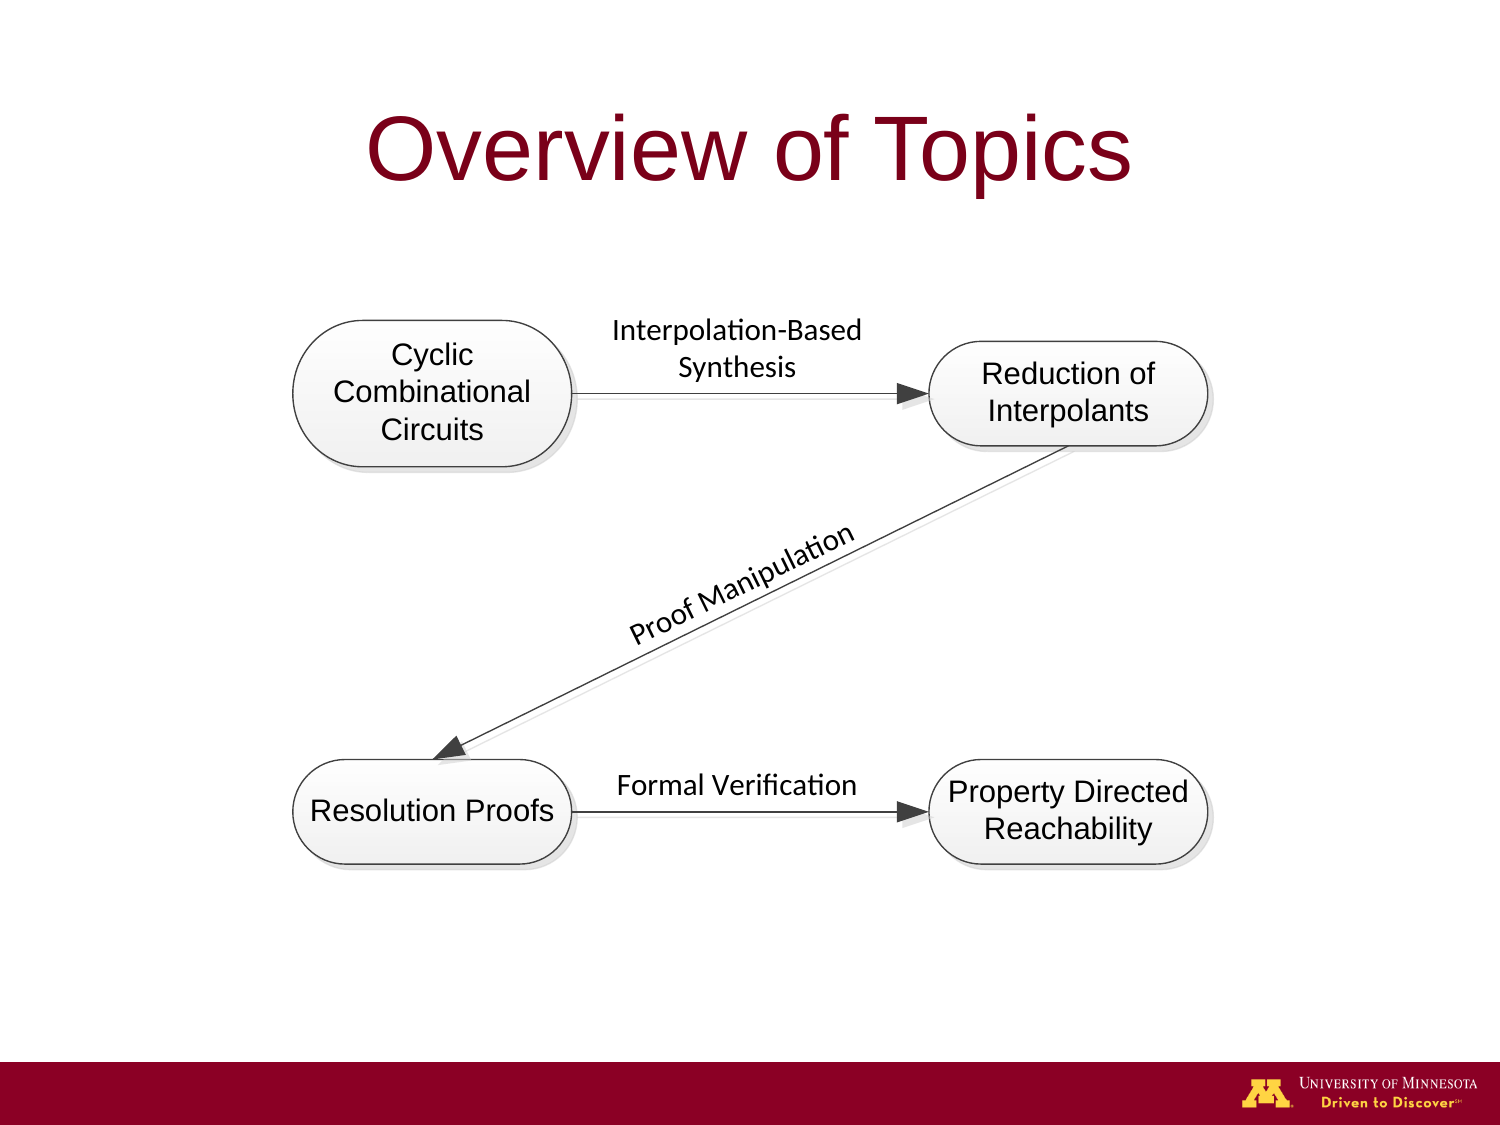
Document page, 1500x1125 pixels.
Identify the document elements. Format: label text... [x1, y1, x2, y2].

picture [0, 1062, 1500, 1125]
title Overview of Topics [112, 49, 1388, 238]
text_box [287, 274, 1219, 876]
